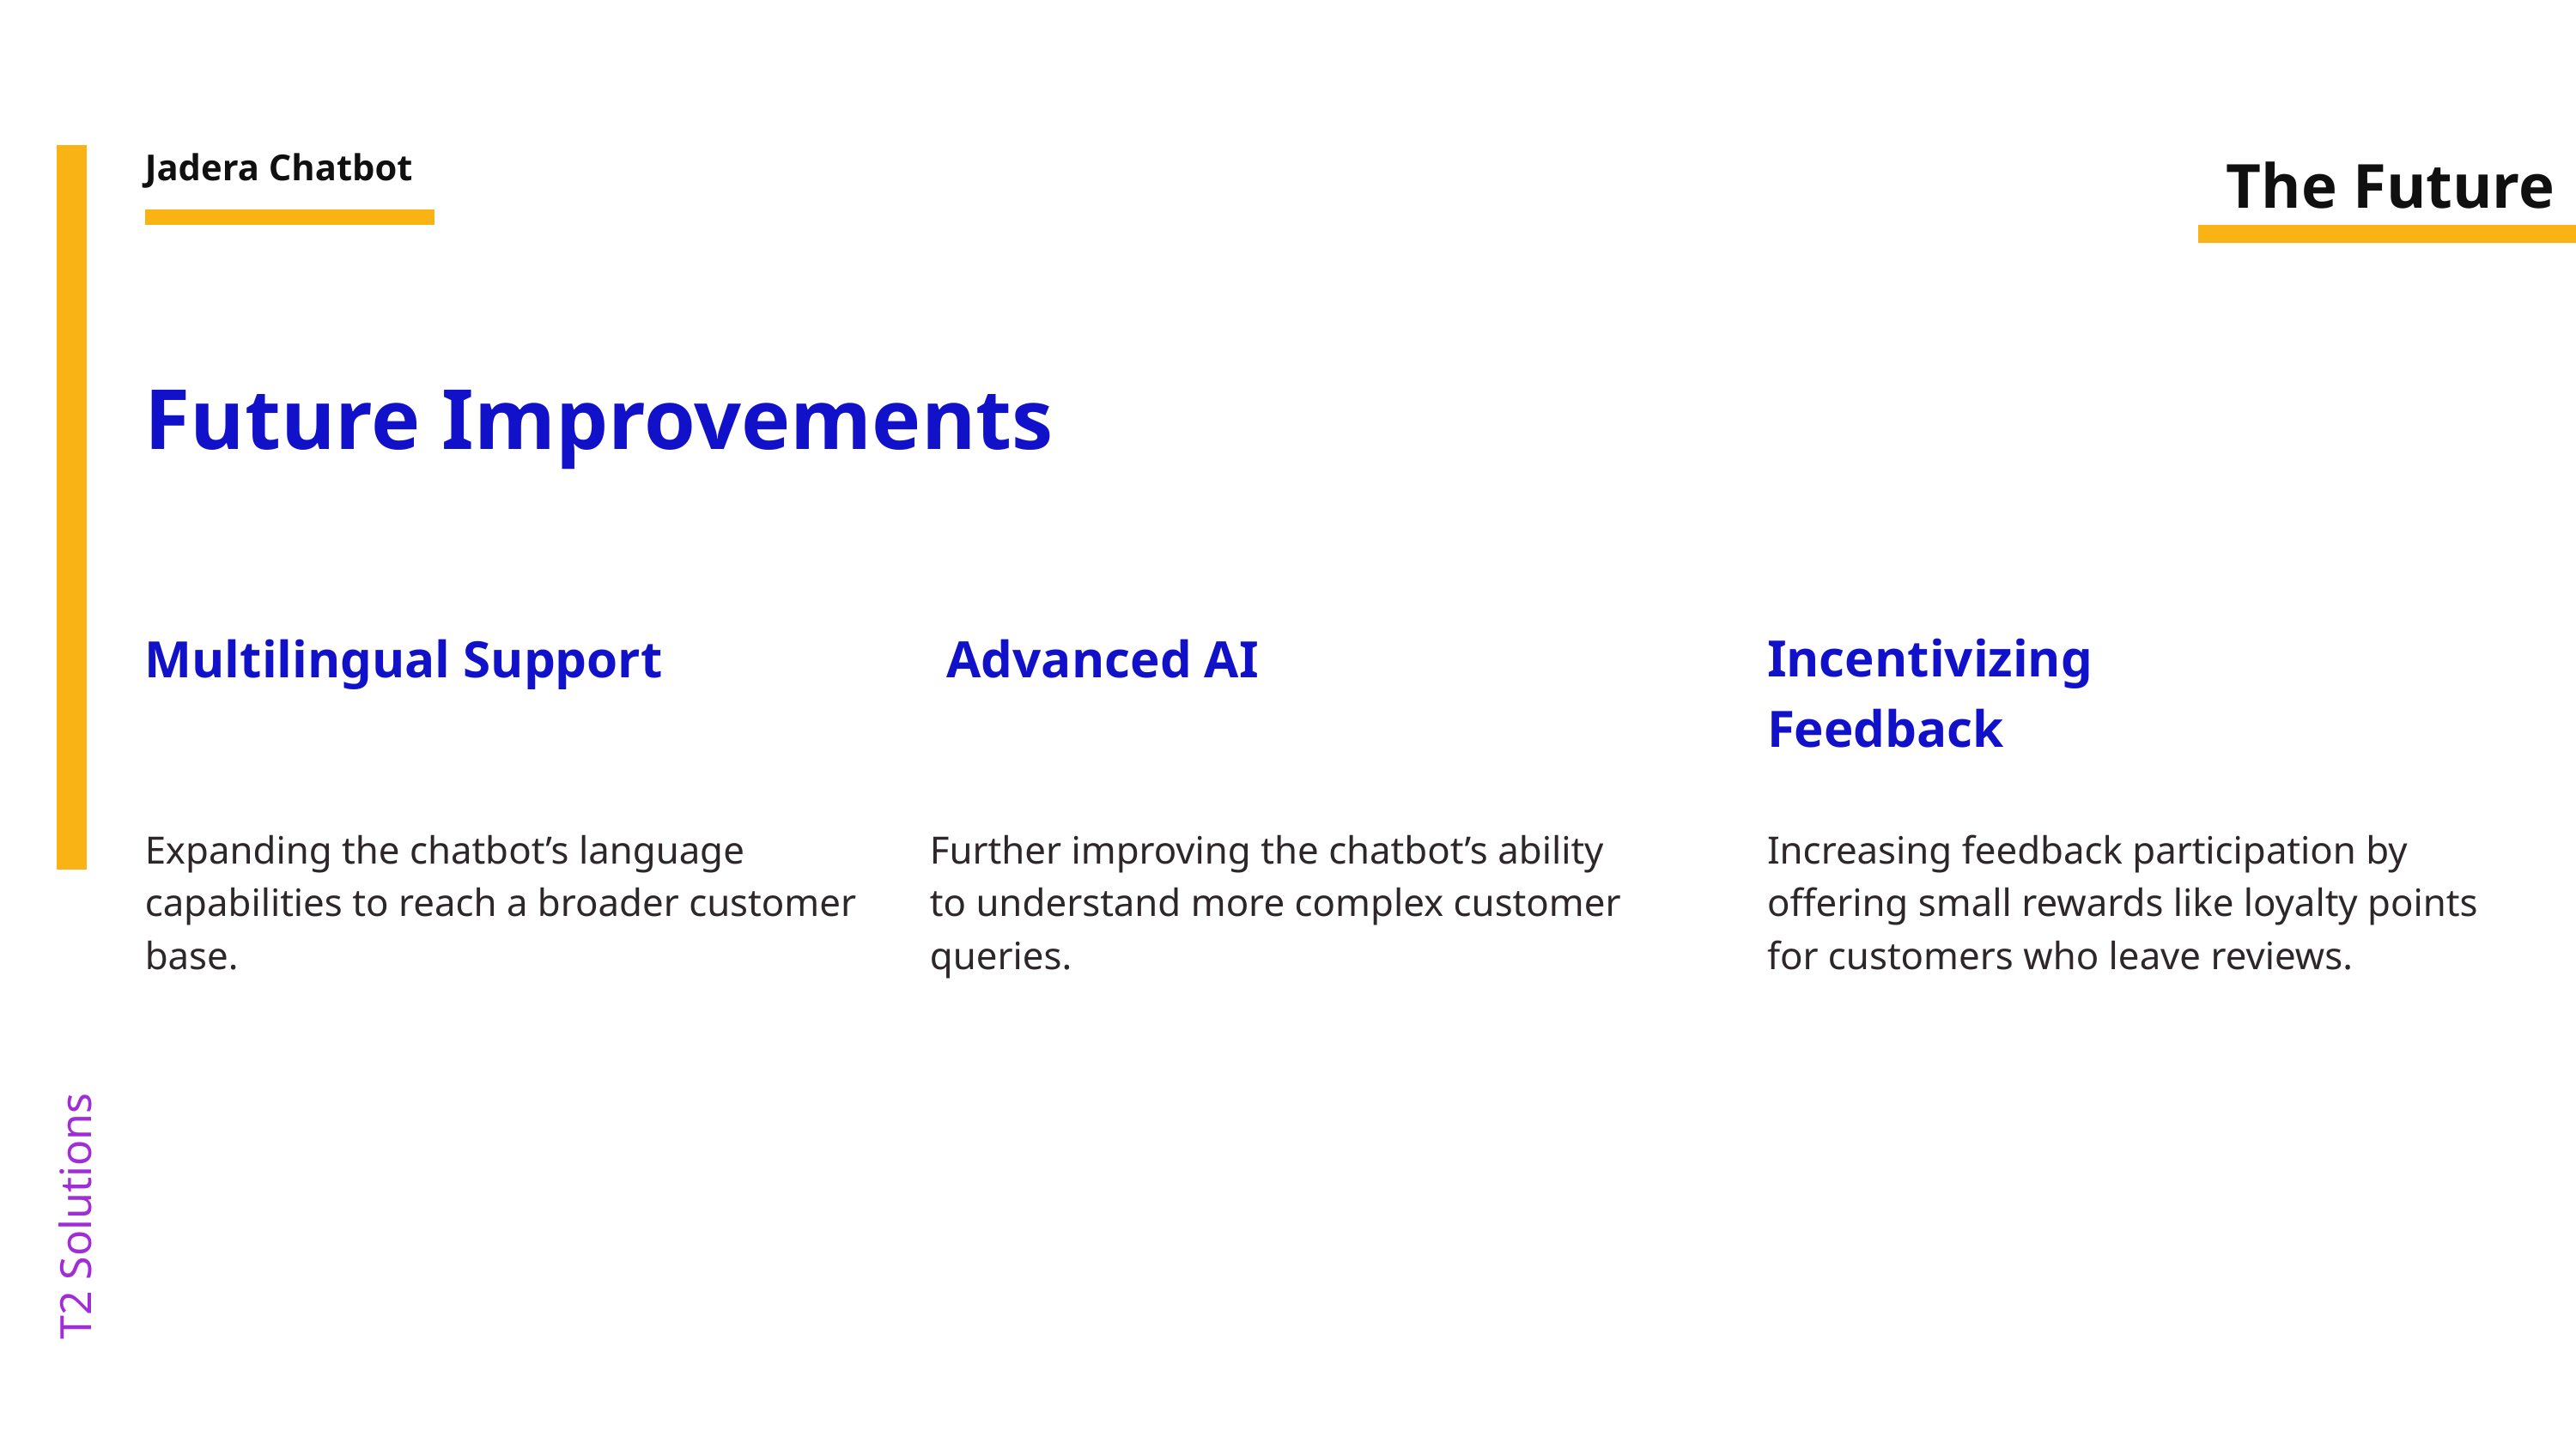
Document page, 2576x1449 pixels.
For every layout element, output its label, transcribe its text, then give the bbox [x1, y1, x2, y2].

text_box T2 Solutions [39, 779, 100, 1340]
text_box Future Improvements [144, 388, 1178, 467]
text_box Multilingual Support [144, 617, 664, 688]
text_box The Future [2026, 135, 2555, 221]
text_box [56, 144, 87, 870]
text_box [144, 209, 434, 226]
text_box Incentivizing Feedback [1767, 616, 2286, 758]
text_box Further improving the chatbot’s ability to understand more complex customer queries. [929, 819, 1646, 977]
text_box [2197, 224, 2576, 244]
text_box Jadera Chatbot [144, 137, 637, 189]
text_box Advanced AI [946, 617, 1466, 688]
text_box Increasing feedback participation by offering small rewards like loyalty points for customers who leave reviews. [1767, 819, 2484, 977]
text_box Expanding the chatbot’s language capabilities to reach a broader customer base. [144, 819, 861, 977]
